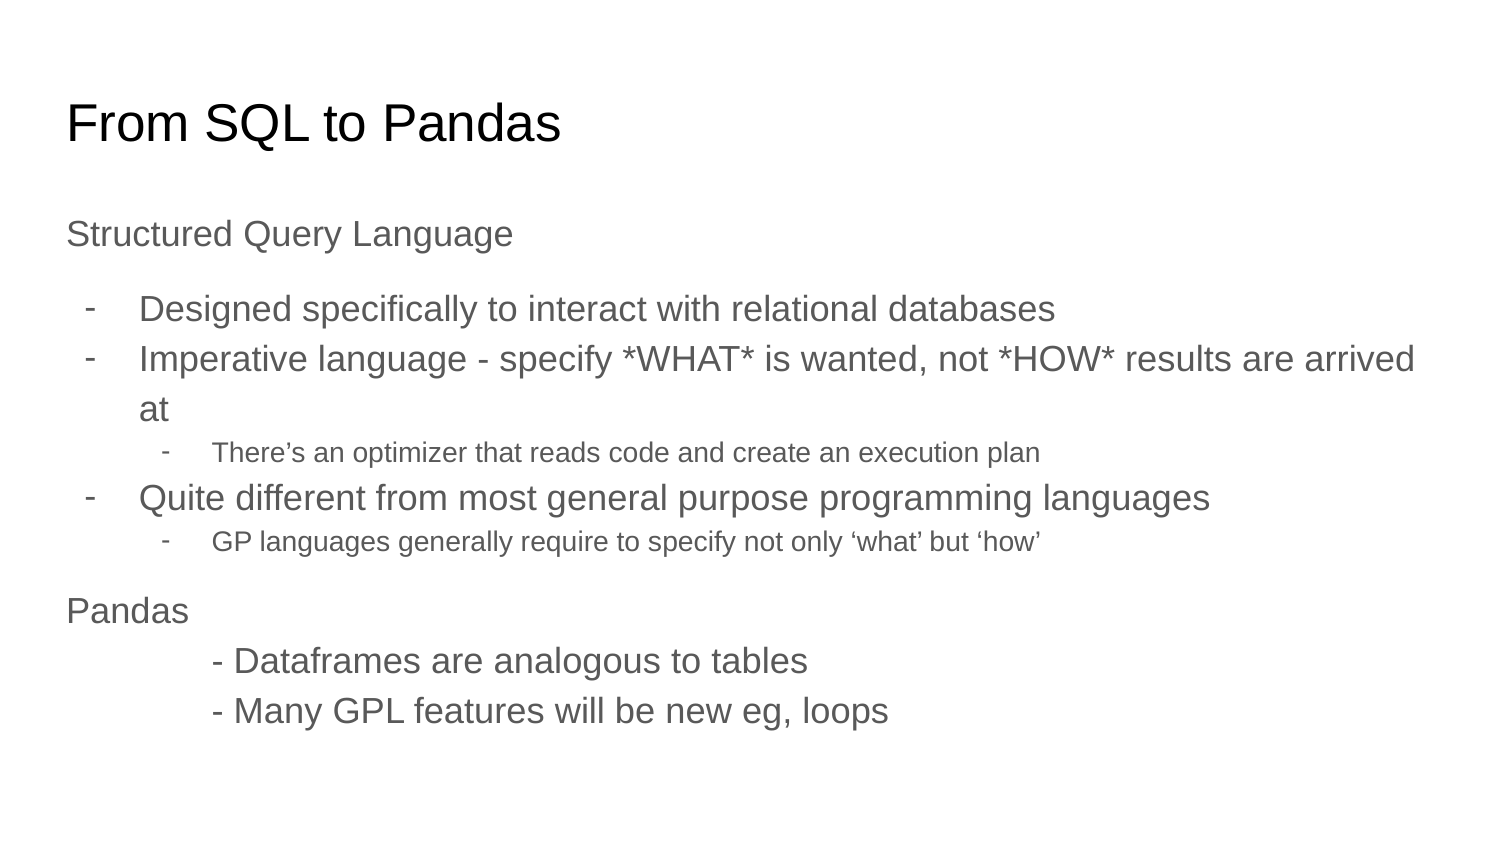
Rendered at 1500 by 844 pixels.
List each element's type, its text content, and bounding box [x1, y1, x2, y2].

title From SQL to Pandas [51, 72, 1449, 167]
list Structured Query Language Designed specifically to interact with relational databases Imperative language - specify *WHAT* is wanted, not *HOW* results are arrived at There’s an optimizer that reads code and create an execution plan Quite different from most general purpose programming languages GP languages generally require to specify not only ‘what’ but ‘how’ Pandas - Dataframes are analogous to tables - Many GPL features will be new eg, loops [51, 189, 1449, 750]
